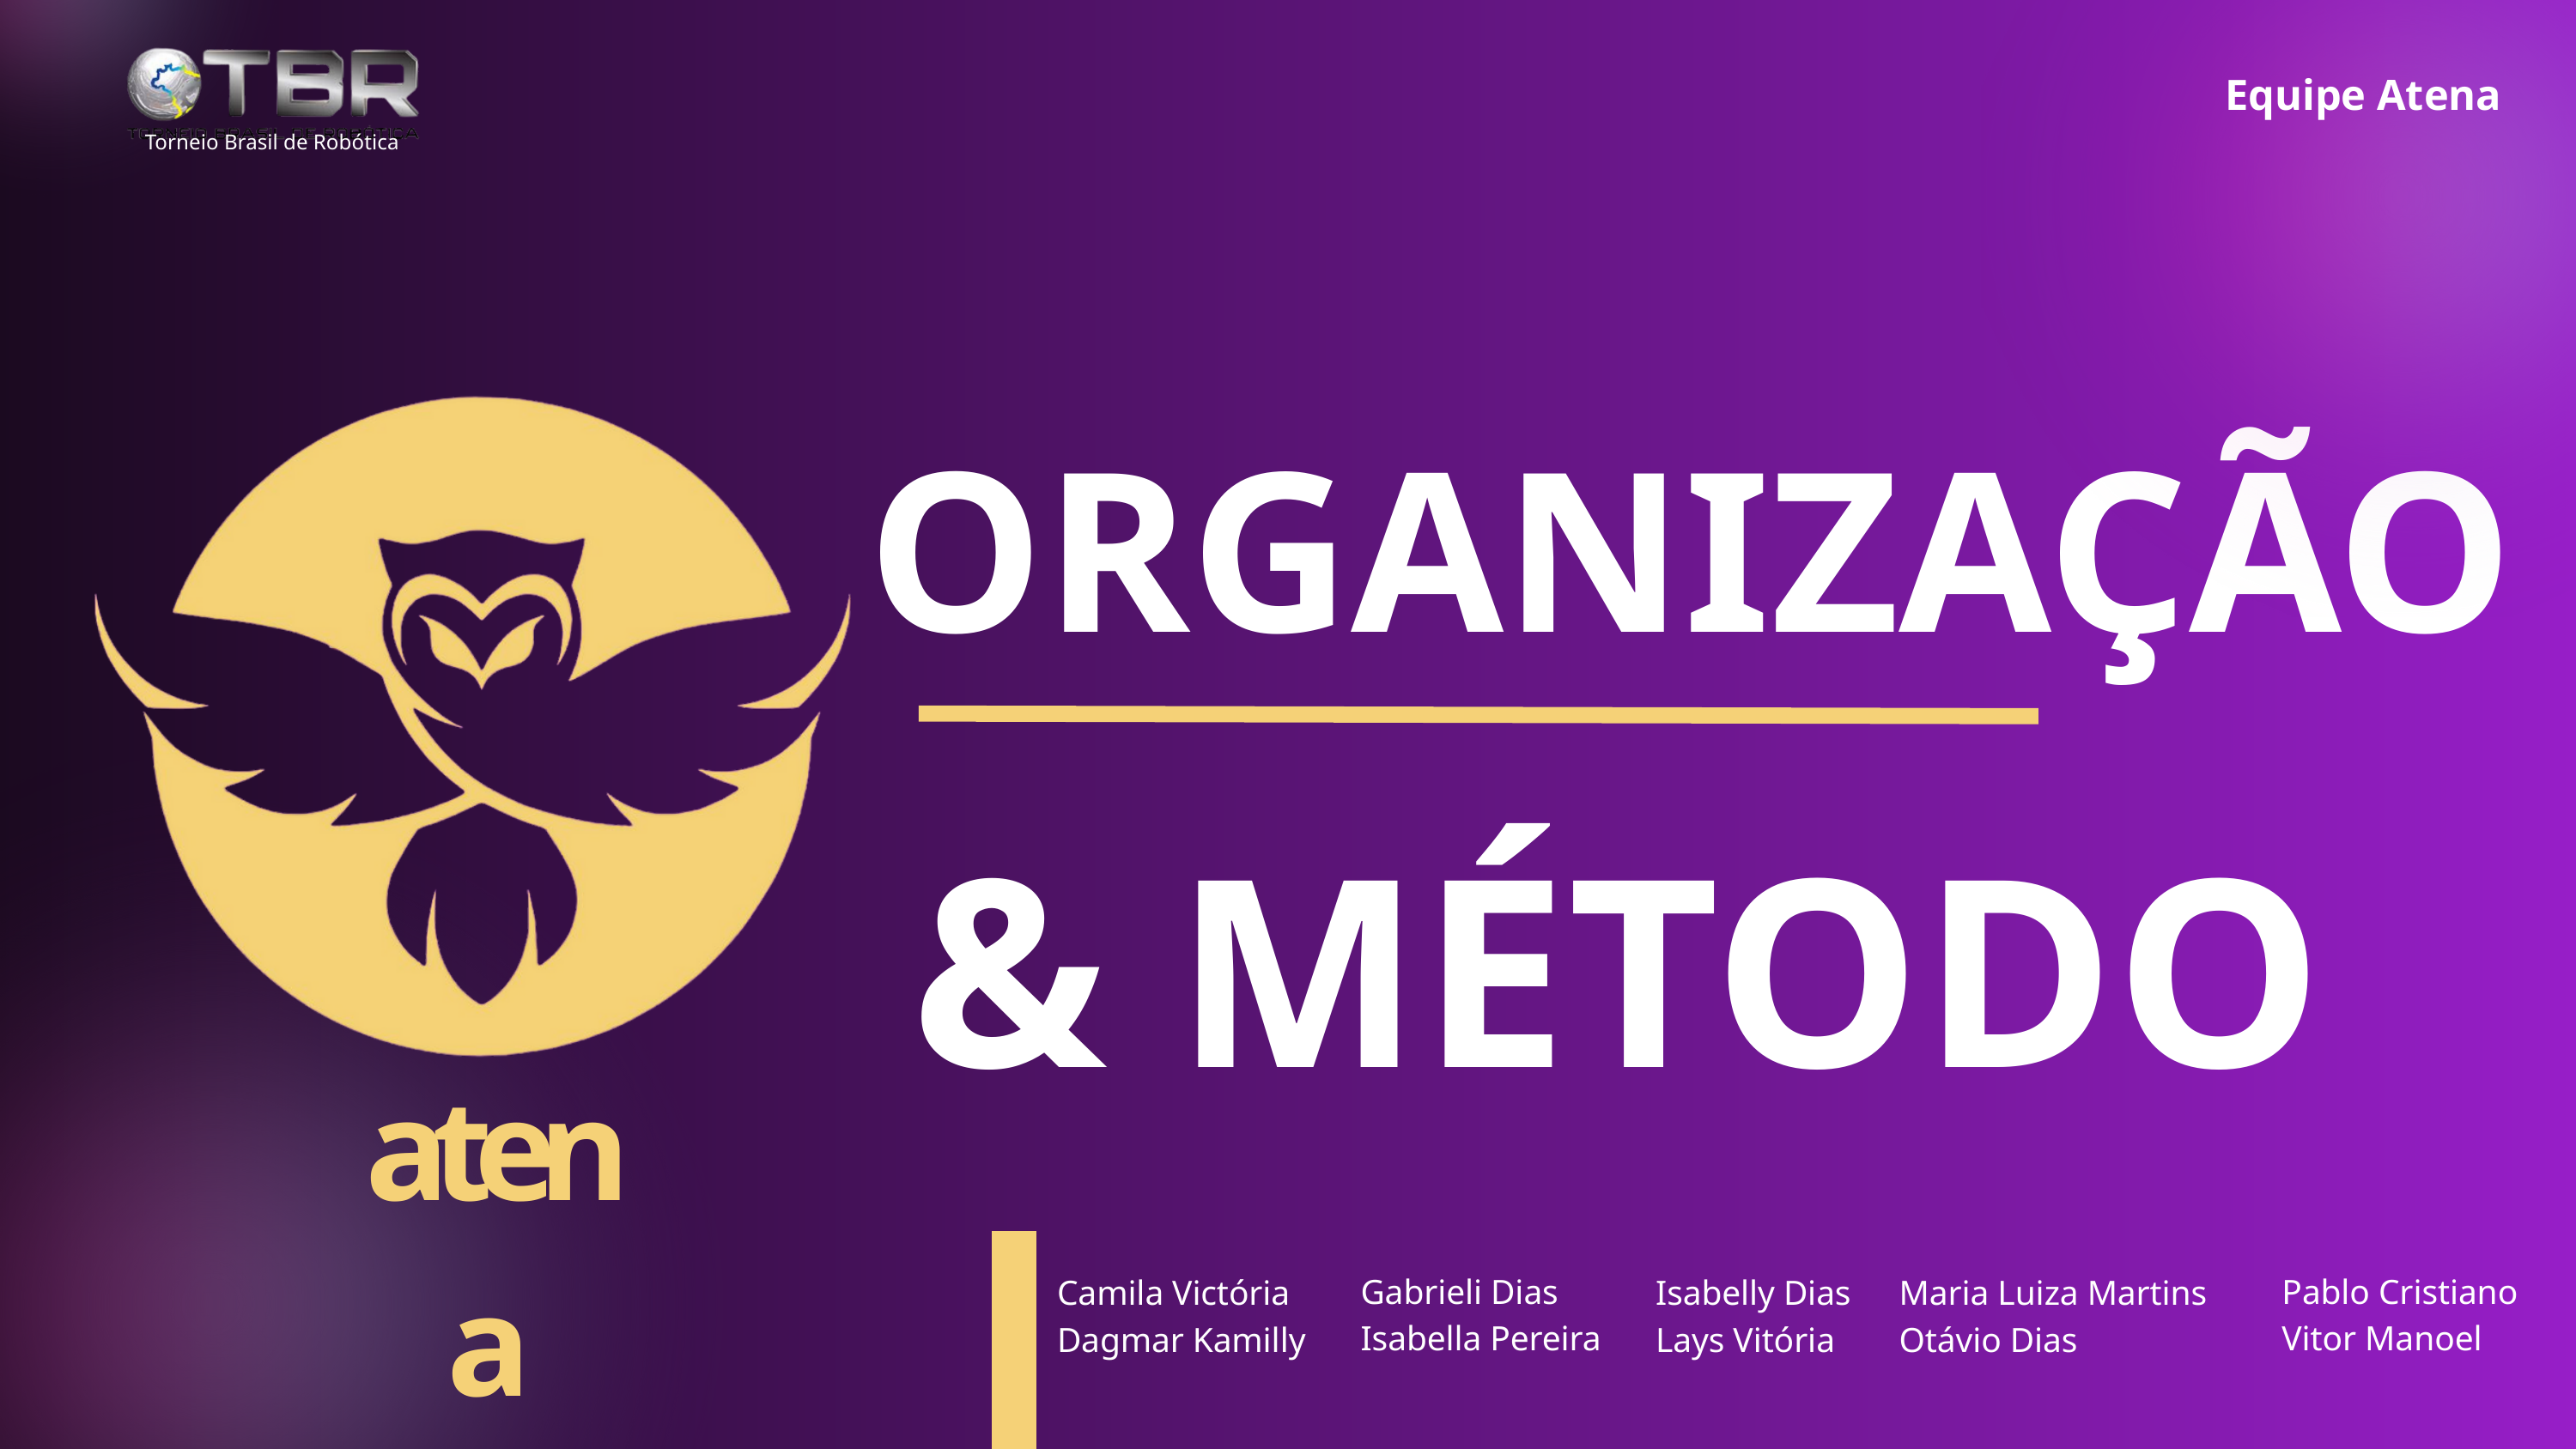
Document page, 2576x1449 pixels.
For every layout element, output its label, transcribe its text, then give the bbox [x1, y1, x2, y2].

text_box & MÉTODO [911, 754, 2432, 1120]
text_box [0, 367, 997, 1081]
text_box [0, 1081, 756, 1449]
text_box [1981, 0, 2576, 617]
text_box Isabelly Dias Lays Vitória [1656, 1265, 1899, 1359]
text_box Equipe Atena [2224, 59, 2502, 118]
text_box Pablo Cristiano Vitor Manoel [2281, 1264, 2576, 1358]
text_box Gabrieli Dias Isabella Pereira [1360, 1264, 1744, 1358]
text_box [121, 45, 423, 140]
text_box [0, 0, 297, 215]
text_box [991, 1231, 1037, 1449]
text_box ORGANIZAÇÃO [867, 366, 2576, 677]
text_box Torneio Brasil de Robótica [144, 124, 459, 154]
text_box atena [331, 1033, 647, 1424]
text_box Maria Luiza Martins Otávio Dias [1899, 1265, 2282, 1359]
text_box Camila Victória Dagmar Kamilly [1057, 1265, 1440, 1359]
